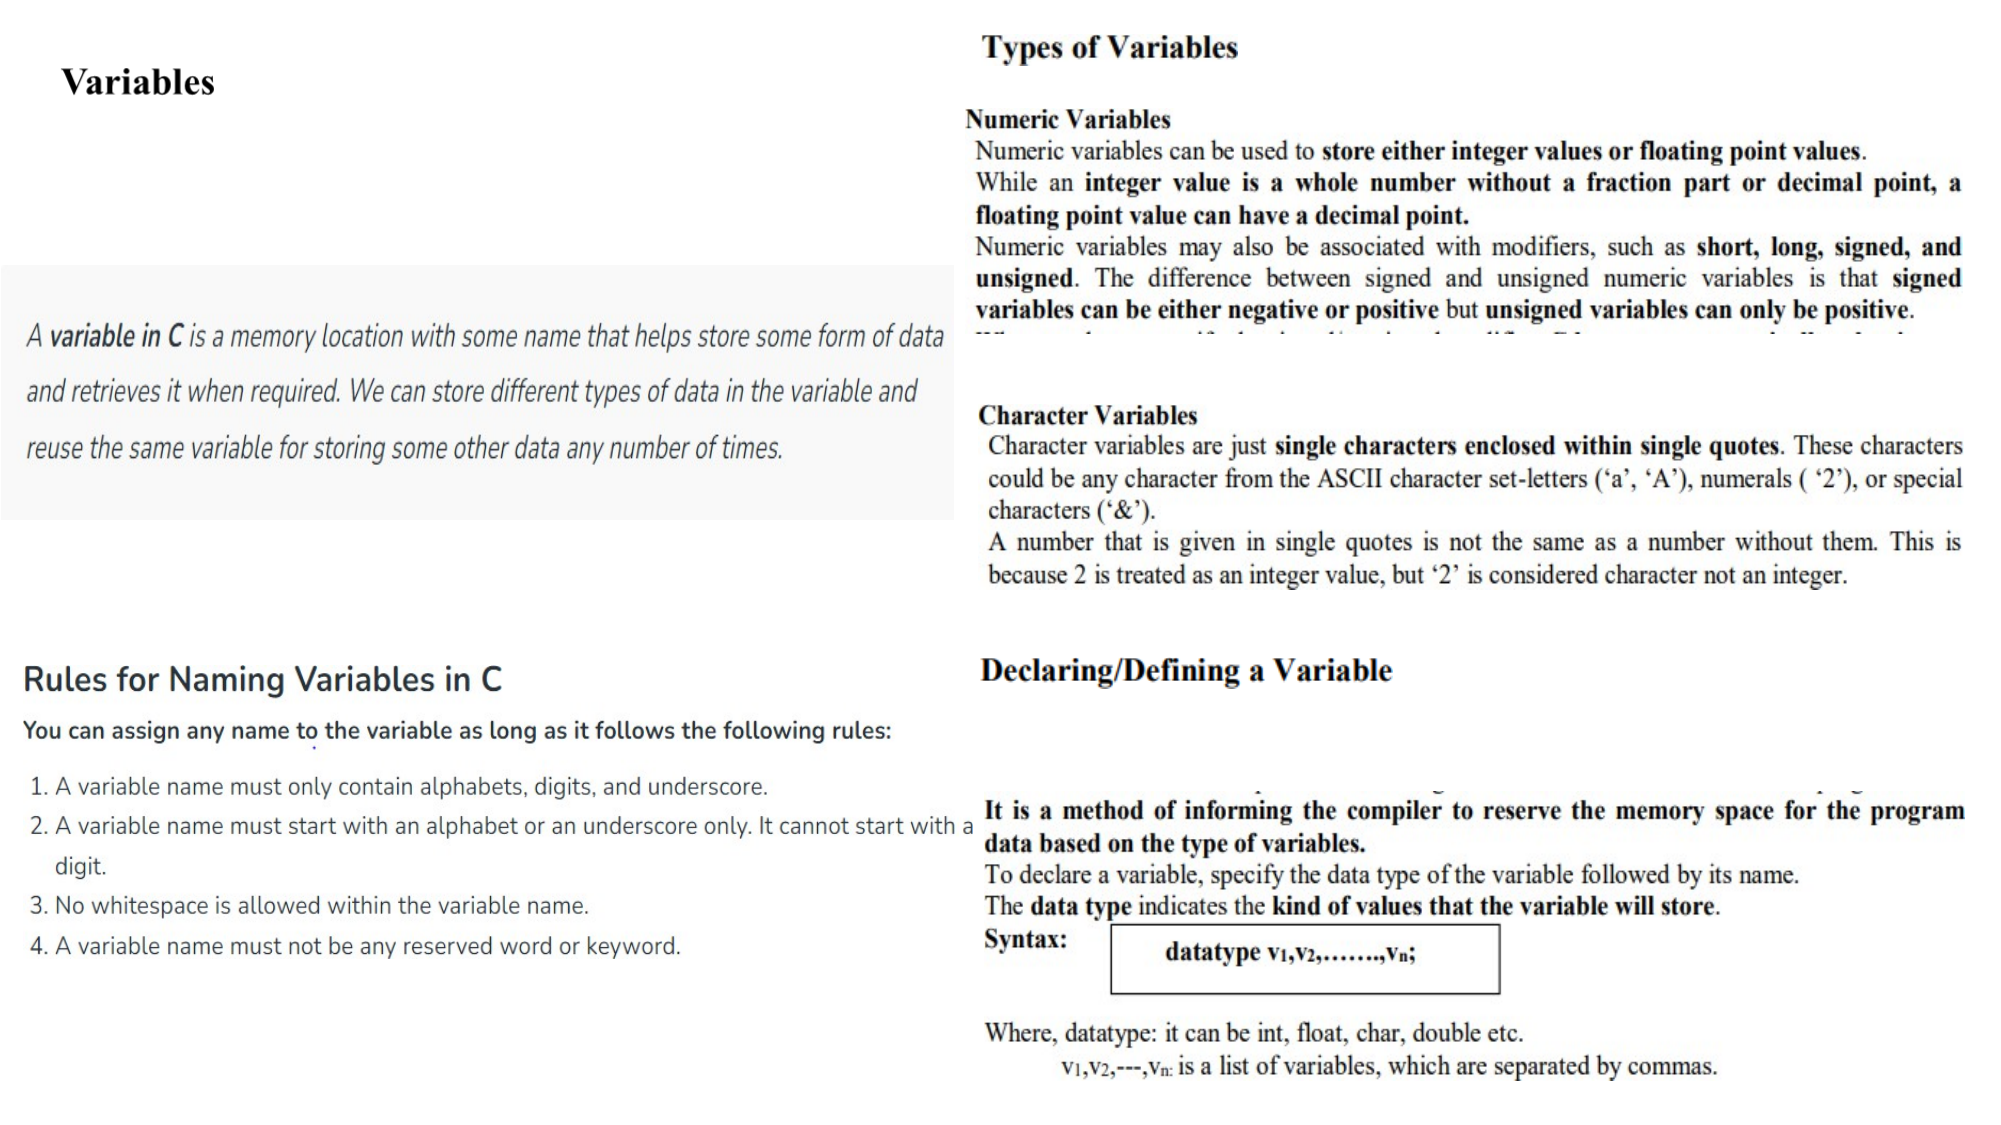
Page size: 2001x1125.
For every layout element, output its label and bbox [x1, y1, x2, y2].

picture [981, 33, 1239, 66]
picture [980, 657, 1393, 689]
picture [978, 404, 1964, 590]
picture [37, 45, 239, 127]
picture [0, 265, 954, 520]
picture [22, 665, 973, 960]
picture [965, 108, 1963, 335]
picture [984, 791, 1965, 1082]
